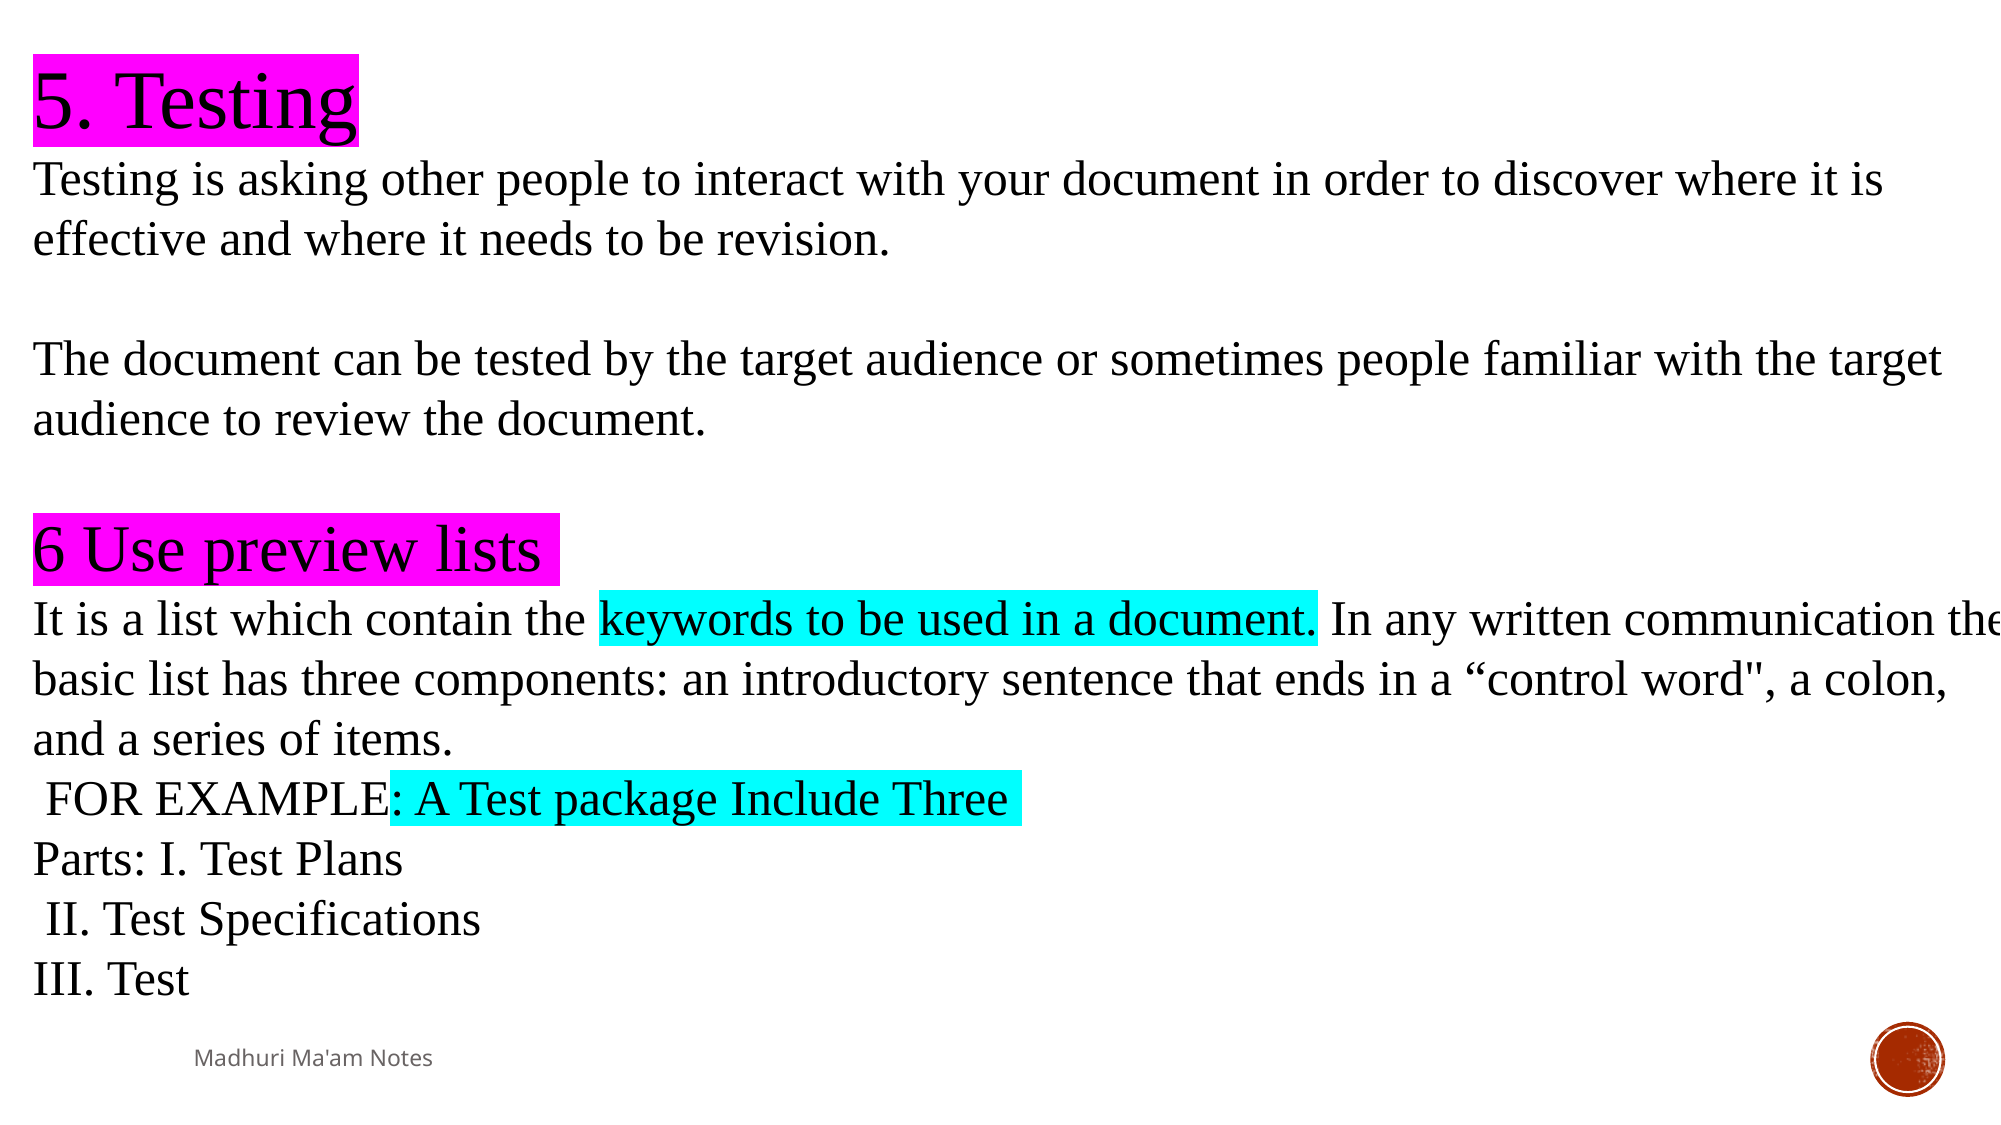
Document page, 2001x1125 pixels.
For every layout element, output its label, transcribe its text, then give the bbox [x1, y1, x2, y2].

footer Madhuri Ma'am Notes [178, 1028, 1217, 1089]
text_box 5. Testing Testing is asking other people to interact with your document in order to discover where it is effective and where it needs to be revision. The document can be tested by the target audience or sometimes people familiar with the target audience to review the document. 6 Use preview lists It is a list which contain the keywords to be used in a document. In any written communication the basic list has three components: an introductory sentence that ends in a “control word", a colon, and a series of items. FOR EXAMPLE: A Test package Include Three Parts: I. Test Plans II. Test Specifications III. Test [17, 37, 2000, 1013]
